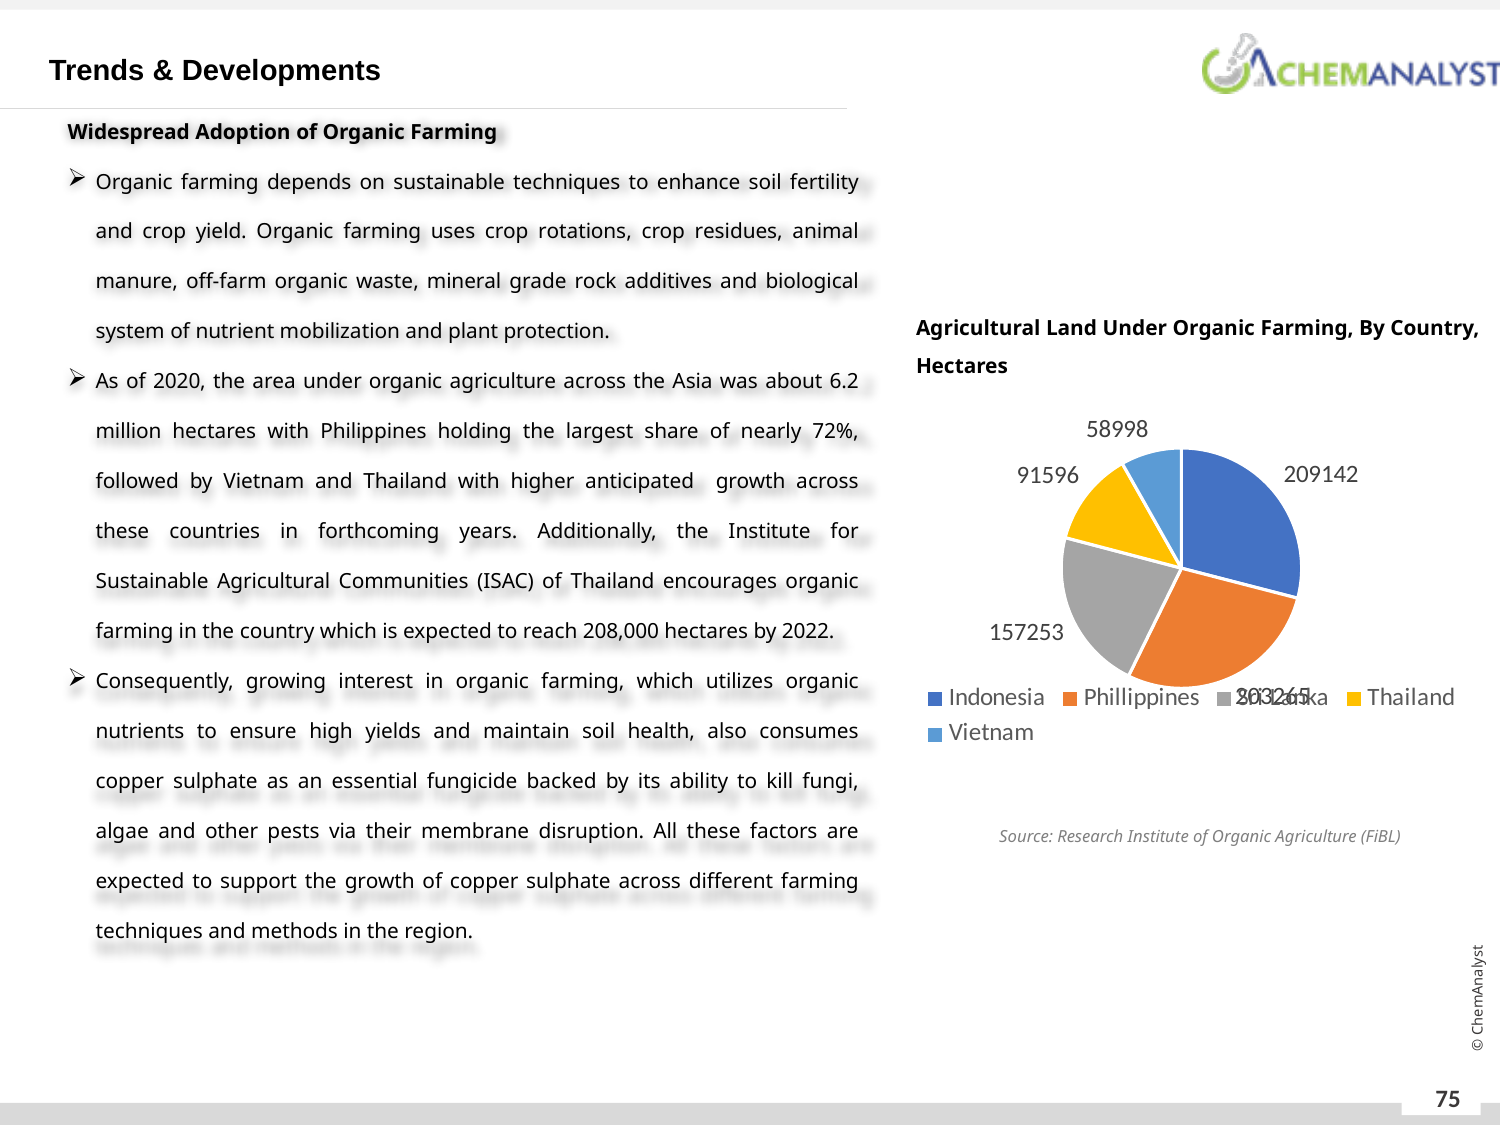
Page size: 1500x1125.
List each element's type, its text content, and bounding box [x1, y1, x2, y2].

chart [852, 409, 1500, 771]
text_box Agricultural Land Under Organic Farming, By Country, Hectares [901, 295, 1500, 385]
text_box Widespread Adoption of Organic Farming Organic farming depends on sustainable techniques to enhance soil fertility and crop yield. Organic farming uses crop rotations, crop residues, animal manure, off-farm organic waste, mineral grade rock additives and biological system of nutrient mobilization and plant protection. As of 2020, the area under organic agriculture across the Asia was about 6.2 million hectares with Philippines holding the largest share of nearly 72%, followed by Vietnam and Thailand with higher anticipated growth across these countries in forthcoming years. Additionally, the Institute for Sustainable Agricultural Communities (ISAC) of Thailand encourages organic farming in the country which is expected to reach 208,000 hectares by 2022. Consequently, growing interest in organic farming, which utilizes organic nutrients to ensure high yields and maintain soil health, also consumes copper sulphate as an essential fungicide backed by its ability to kill fungi, algae and other pests via their membrane disruption. All these factors are expected to support the growth of copper sulphate across different farming techniques and methods in the region. [52, 60, 874, 1051]
picture [1202, 33, 1500, 94]
text_box Source: Research Institute of Organic Agriculture (FiBL) [984, 798, 1500, 854]
text_box Trends & Developments [33, 43, 1498, 94]
